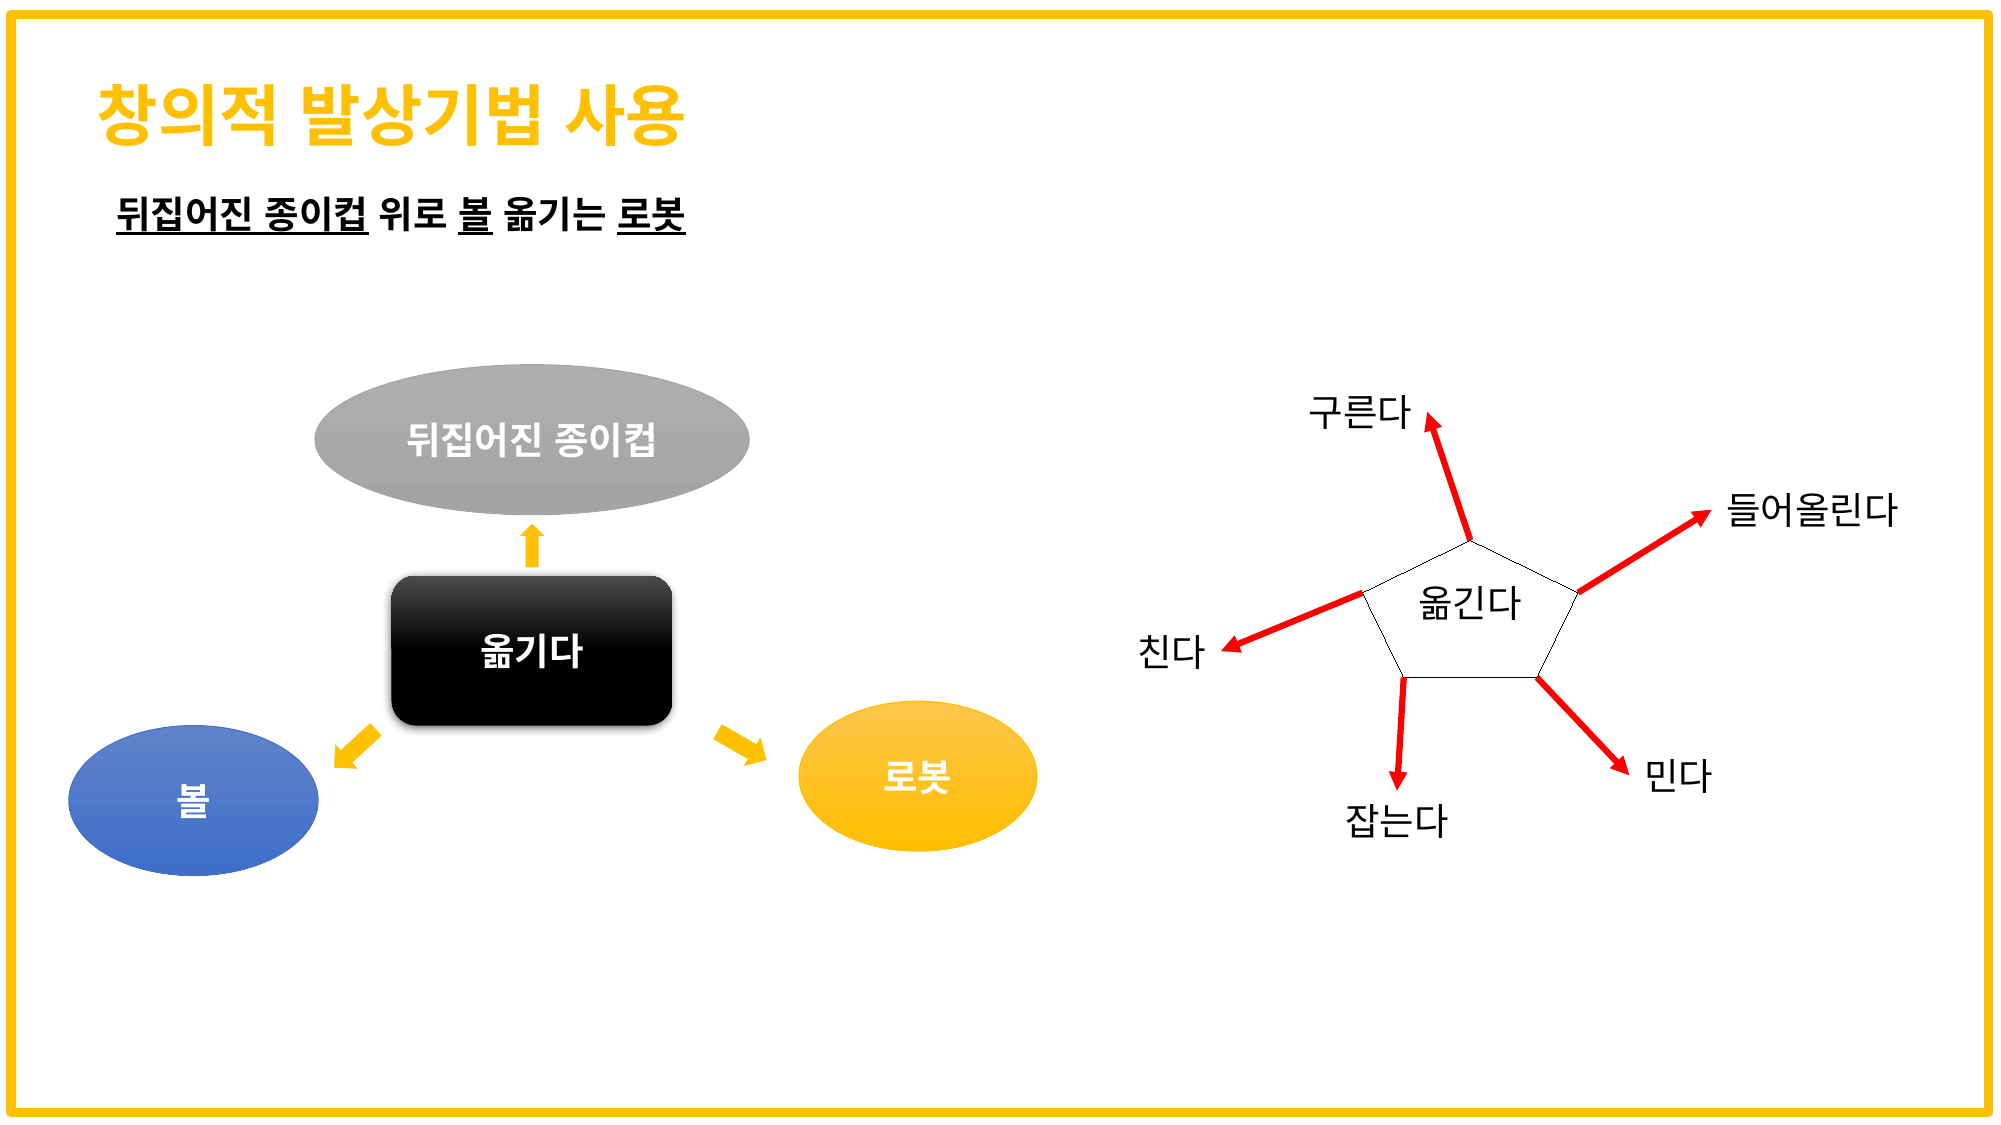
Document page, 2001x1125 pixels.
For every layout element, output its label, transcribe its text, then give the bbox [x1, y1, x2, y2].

text_box 창의적 발상기법 사용 [82, 26, 703, 162]
text_box [10, 14, 1989, 1113]
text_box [1118, 381, 1923, 852]
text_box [68, 364, 1038, 876]
text_box 뒤집어진 종이컵 위로 볼 옮기는 로봇 [101, 184, 702, 244]
